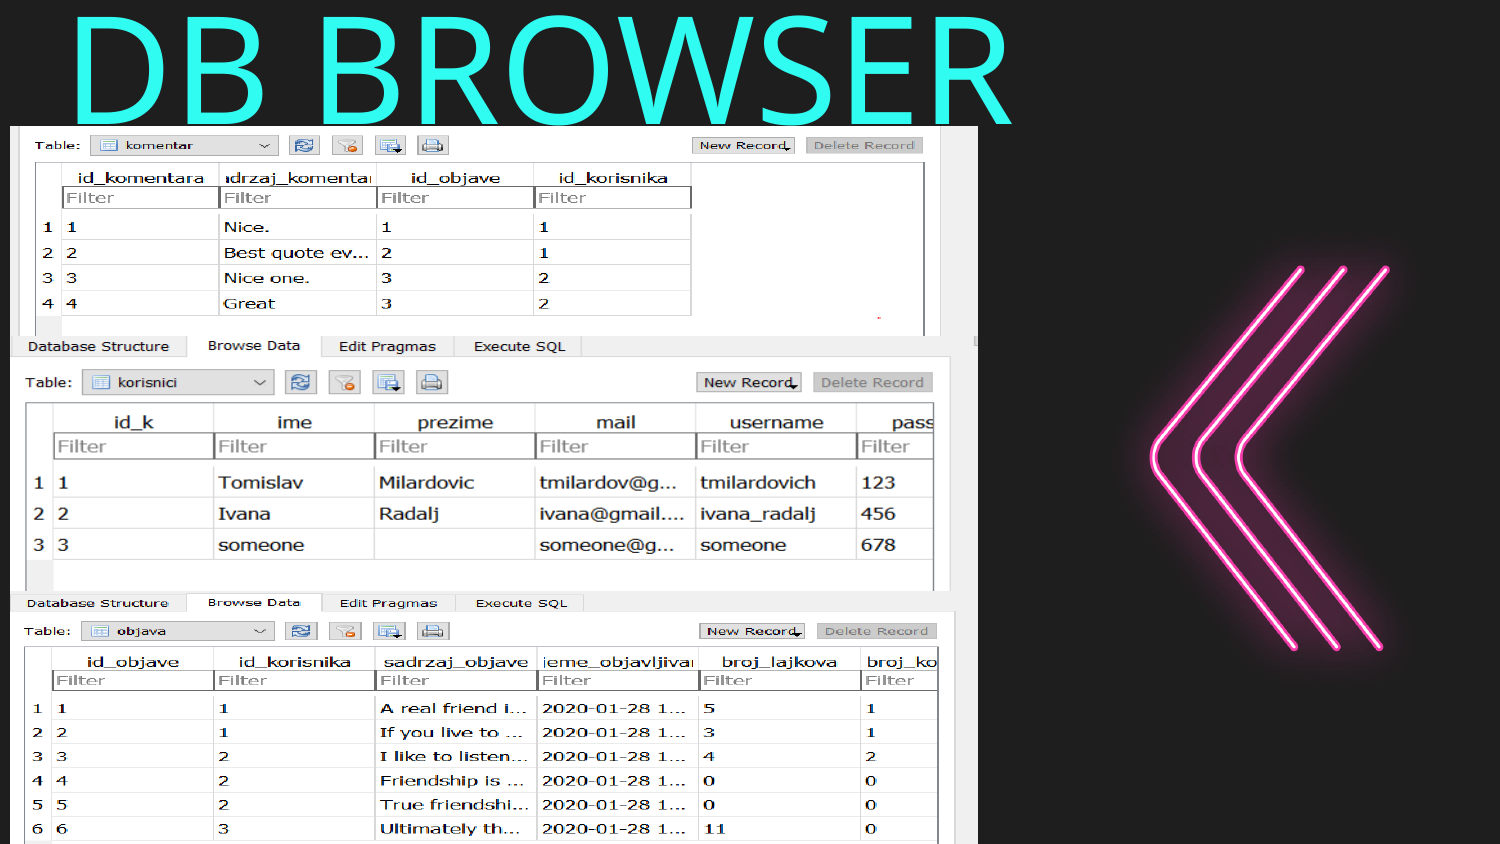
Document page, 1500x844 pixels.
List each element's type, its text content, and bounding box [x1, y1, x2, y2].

picture [10, 125, 979, 844]
picture [1086, 196, 1453, 718]
subtitle DB BROWSER [48, 0, 1471, 170]
